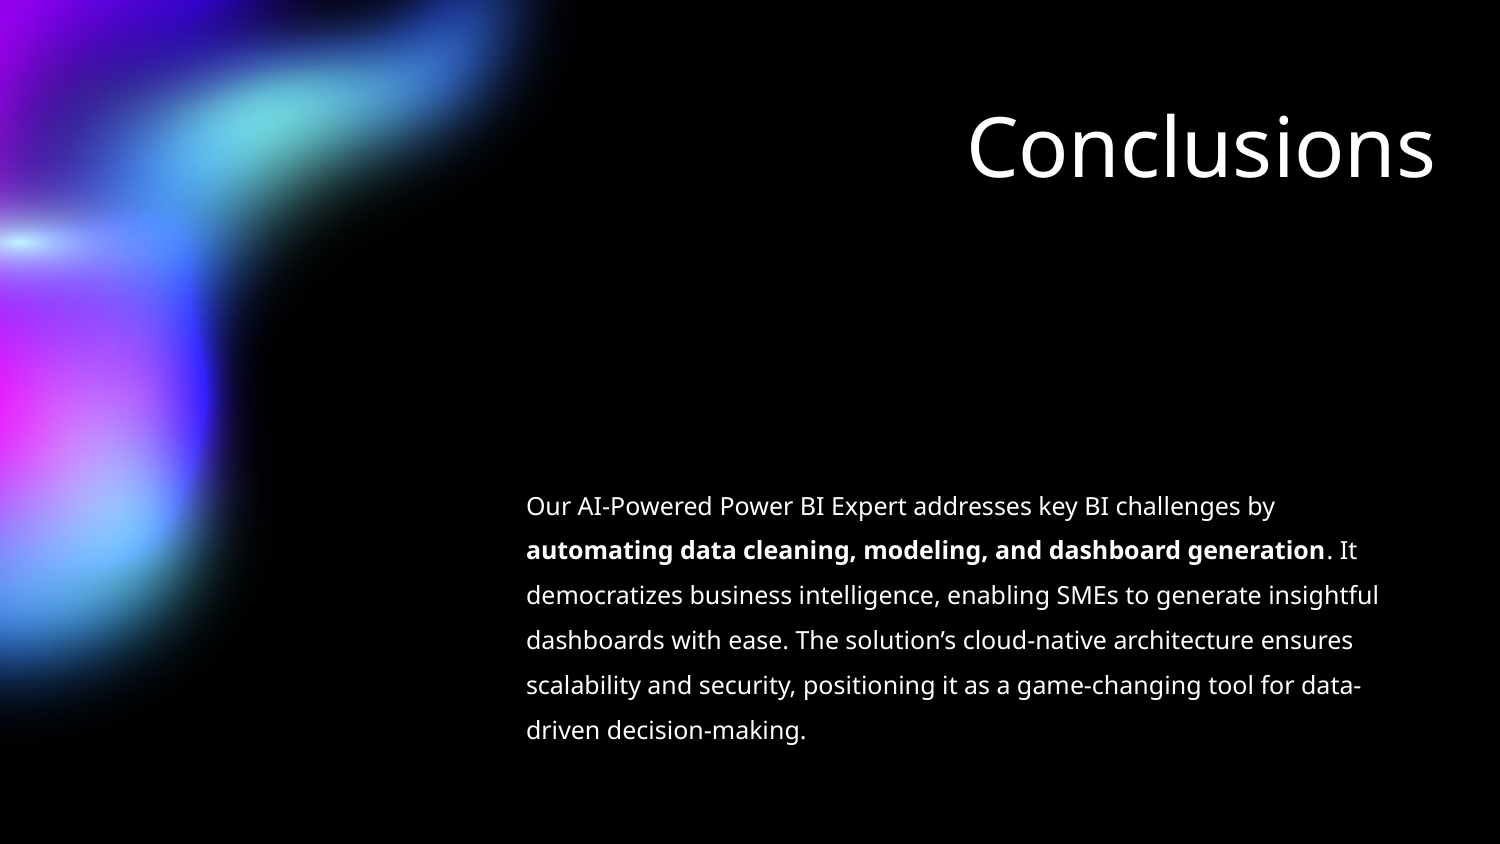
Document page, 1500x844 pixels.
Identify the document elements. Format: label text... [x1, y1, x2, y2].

picture [0, 0, 1491, 844]
title Conclusions [275, 79, 1452, 302]
subtitle Our AI-Powered Power BI Expert addresses key BI challenges by automating data cleaning, modeling, and dashboard generation. It democratizes business intelligence, enabling SMEs to generate insightful dashboards with ease. The solution’s cloud-native architecture ensures scalability and security, positioning it as a game-changing tool for data-driven decision-making. [473, 312, 1439, 760]
